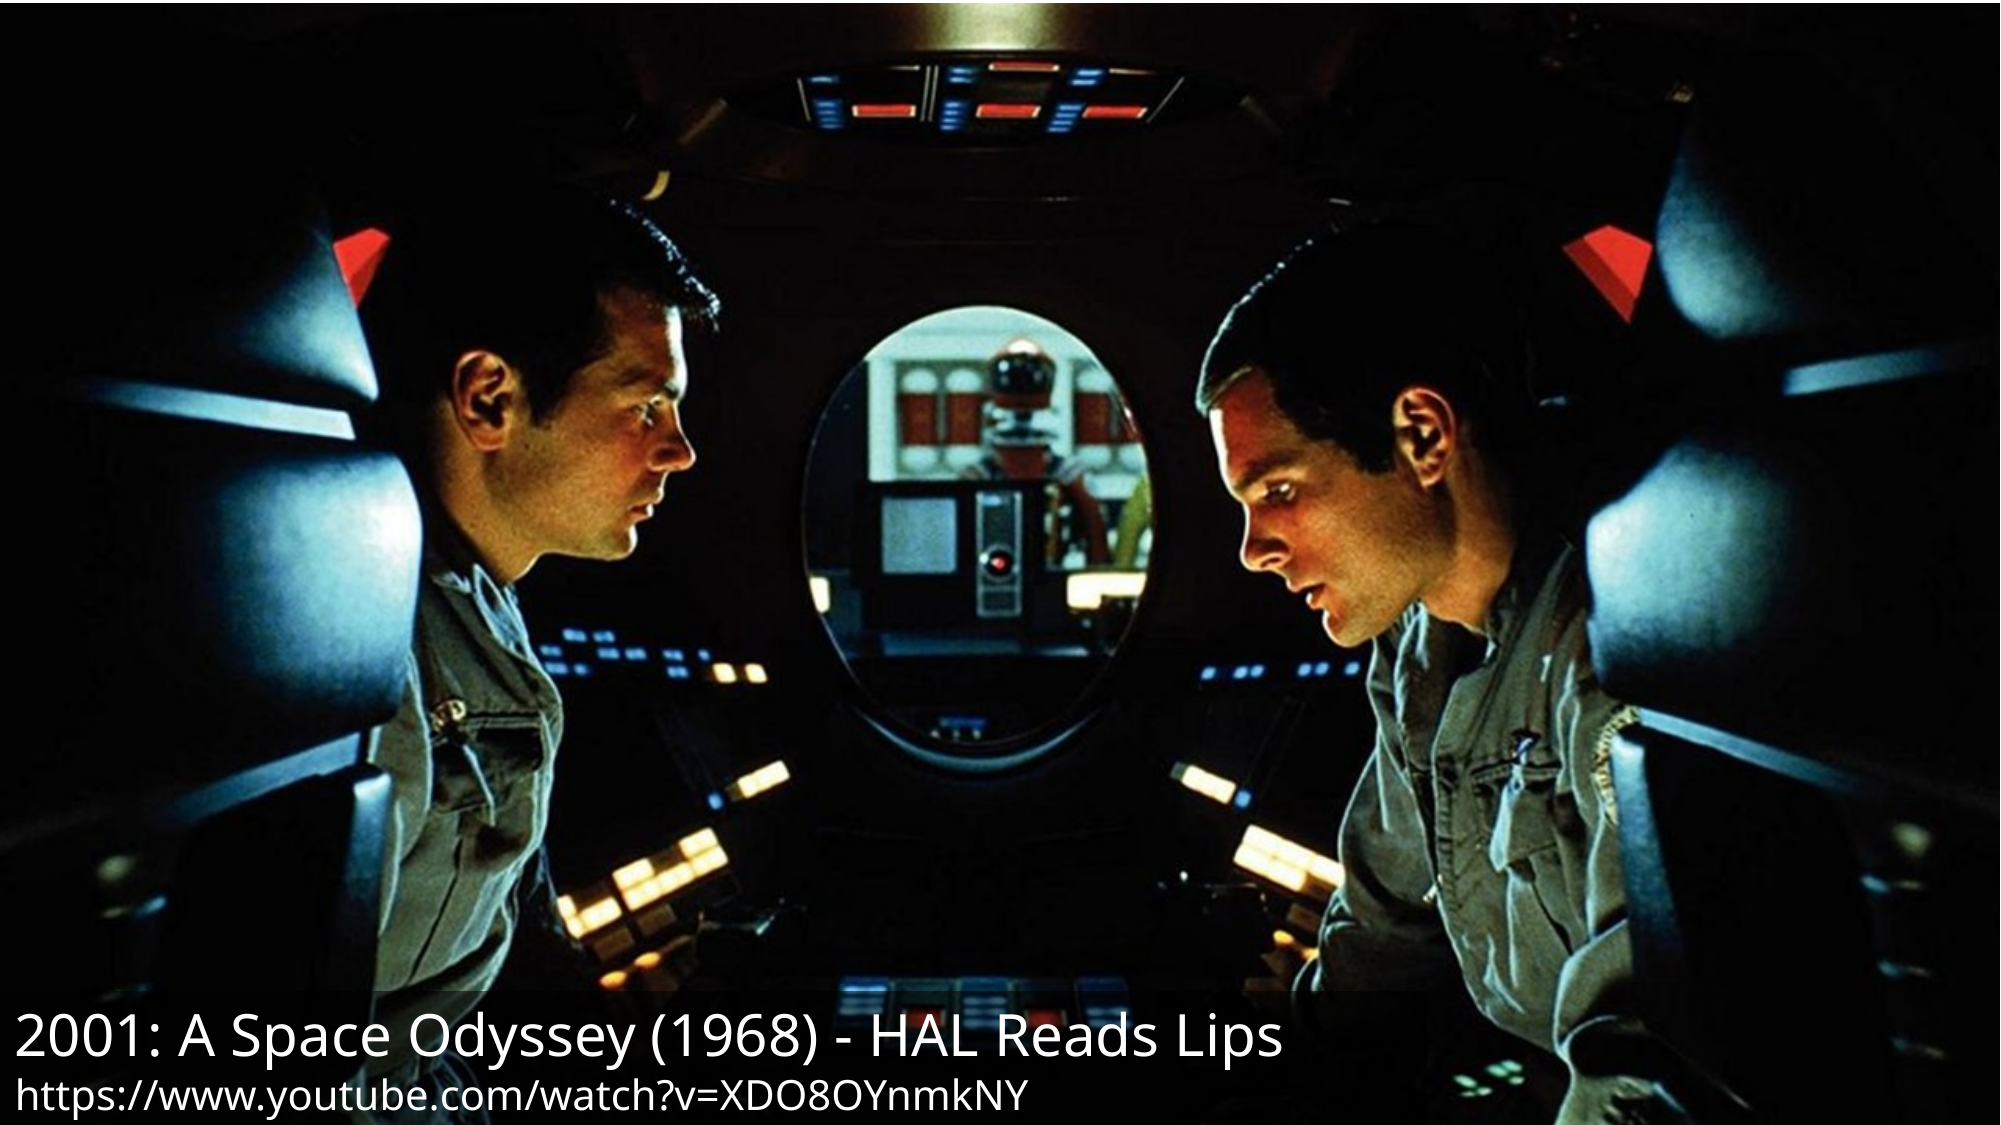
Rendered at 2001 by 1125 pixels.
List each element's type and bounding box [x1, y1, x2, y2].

text_box [0, 2, 2000, 1125]
